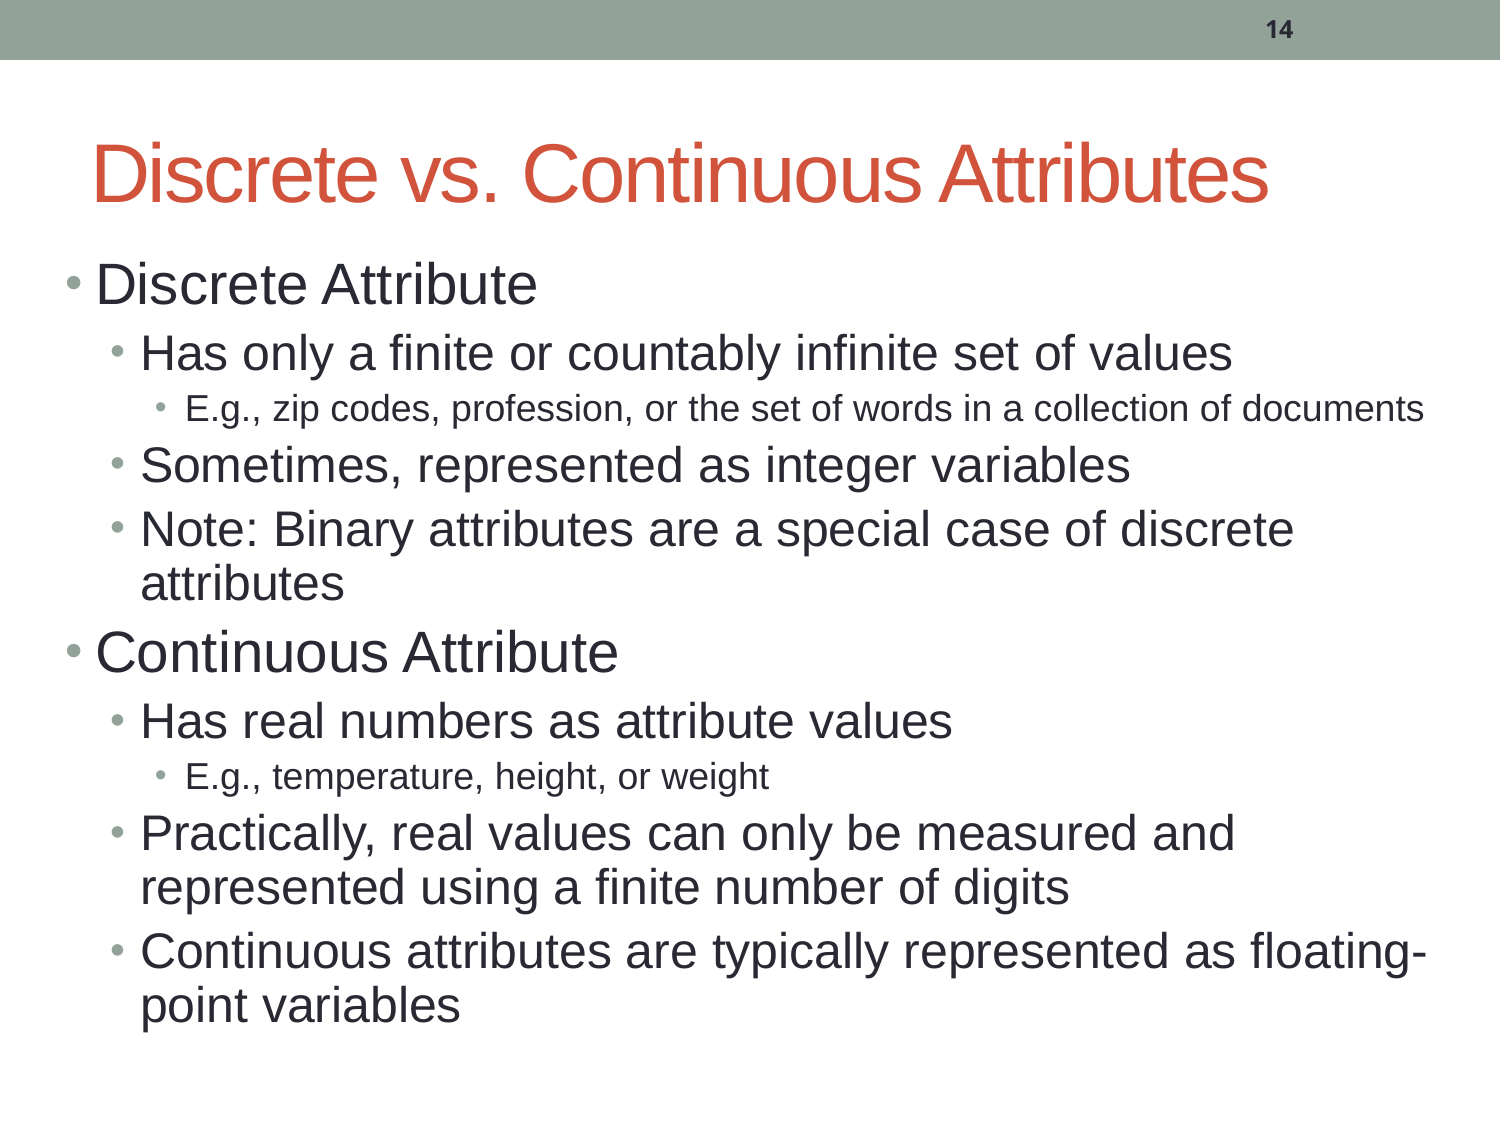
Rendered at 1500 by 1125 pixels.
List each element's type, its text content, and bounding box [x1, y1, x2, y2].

list Discrete Attribute Has only a finite or countably infinite set of values E.g., zip codes, profession, or the set of words in a collection of documents Sometimes, represented as integer variables Note: Binary attributes are a special case of discrete attributes Continuous Attribute Has real numbers as attribute values E.g., temperature, height, or weight Practically, real values can only be measured and represented using a finite number of digits Continuous attributes are typically represented as floating-point variables [50, 246, 1450, 1110]
slide_number 14 [1250, 3, 1425, 57]
title Discrete vs. Continuous Attributes [75, 87, 1425, 246]
